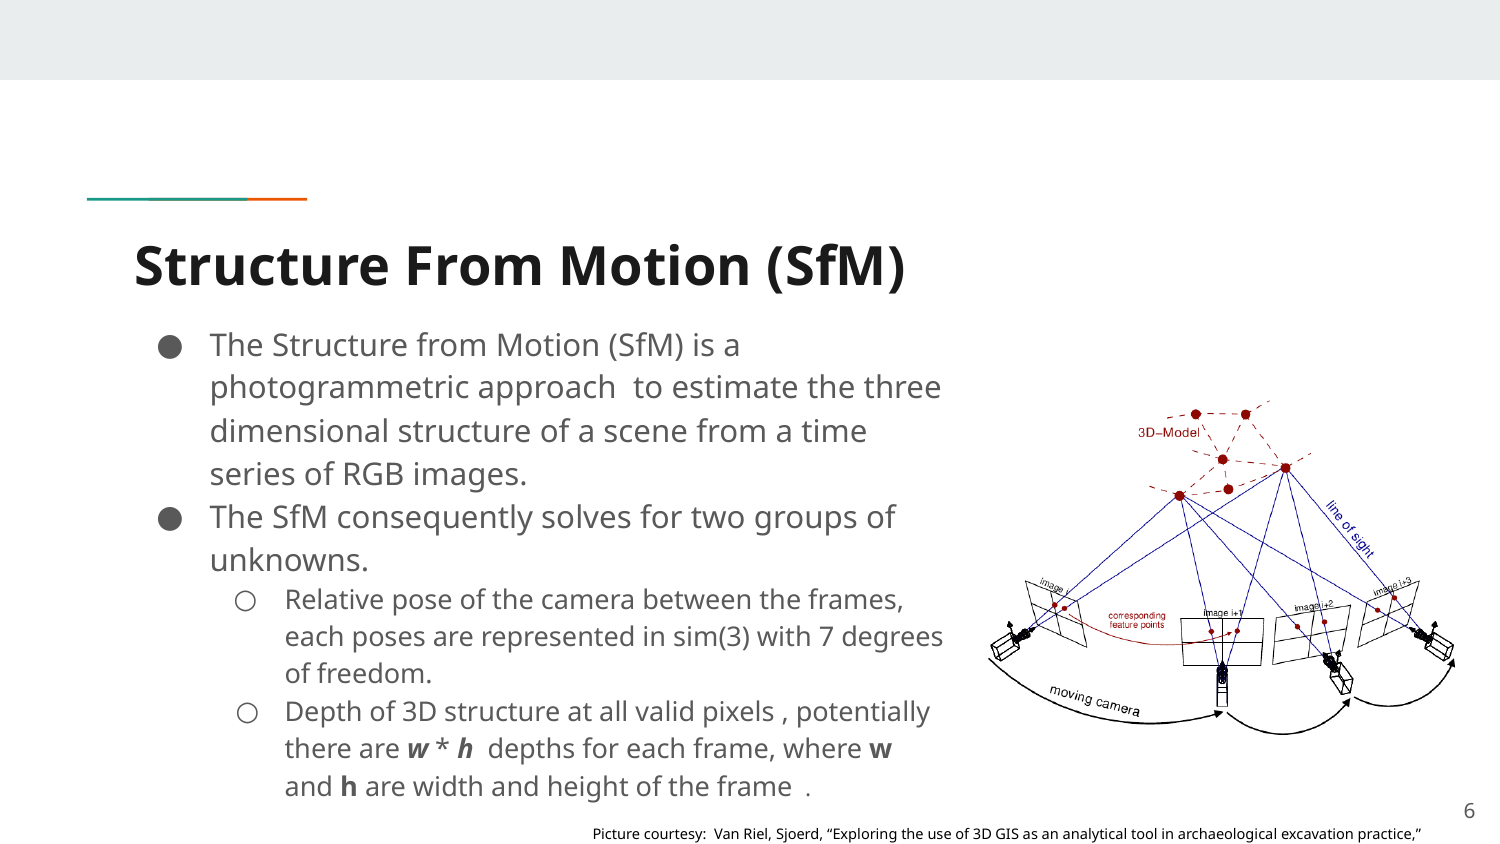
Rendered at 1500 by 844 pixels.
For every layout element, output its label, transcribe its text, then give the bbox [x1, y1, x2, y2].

text_box Picture courtesy: Van Riel, Sjoerd, “Exploring the use of 3D GIS as an analytical tool in archaeological excavation practice,” June 2016. [577, 809, 1458, 844]
list The Structure from Motion (SfM) is a photogrammetric approach to estimate the three dimensional structure of a scene from a time series of RGB images. The SfM consequently solves for two groups of unknowns. Relative pose of the camera between the frames, each poses are represented in sim(3) with 7 degrees of freedom. Depth of 3D structure at all valid pixels , potentially there are w * h depths for each frame, where w and h are width and height of the frame . [119, 304, 960, 713]
picture [981, 388, 1458, 743]
title Structure From Motion (SfM) [119, 216, 1381, 305]
slide_number ‹#› [1400, 779, 1491, 844]
